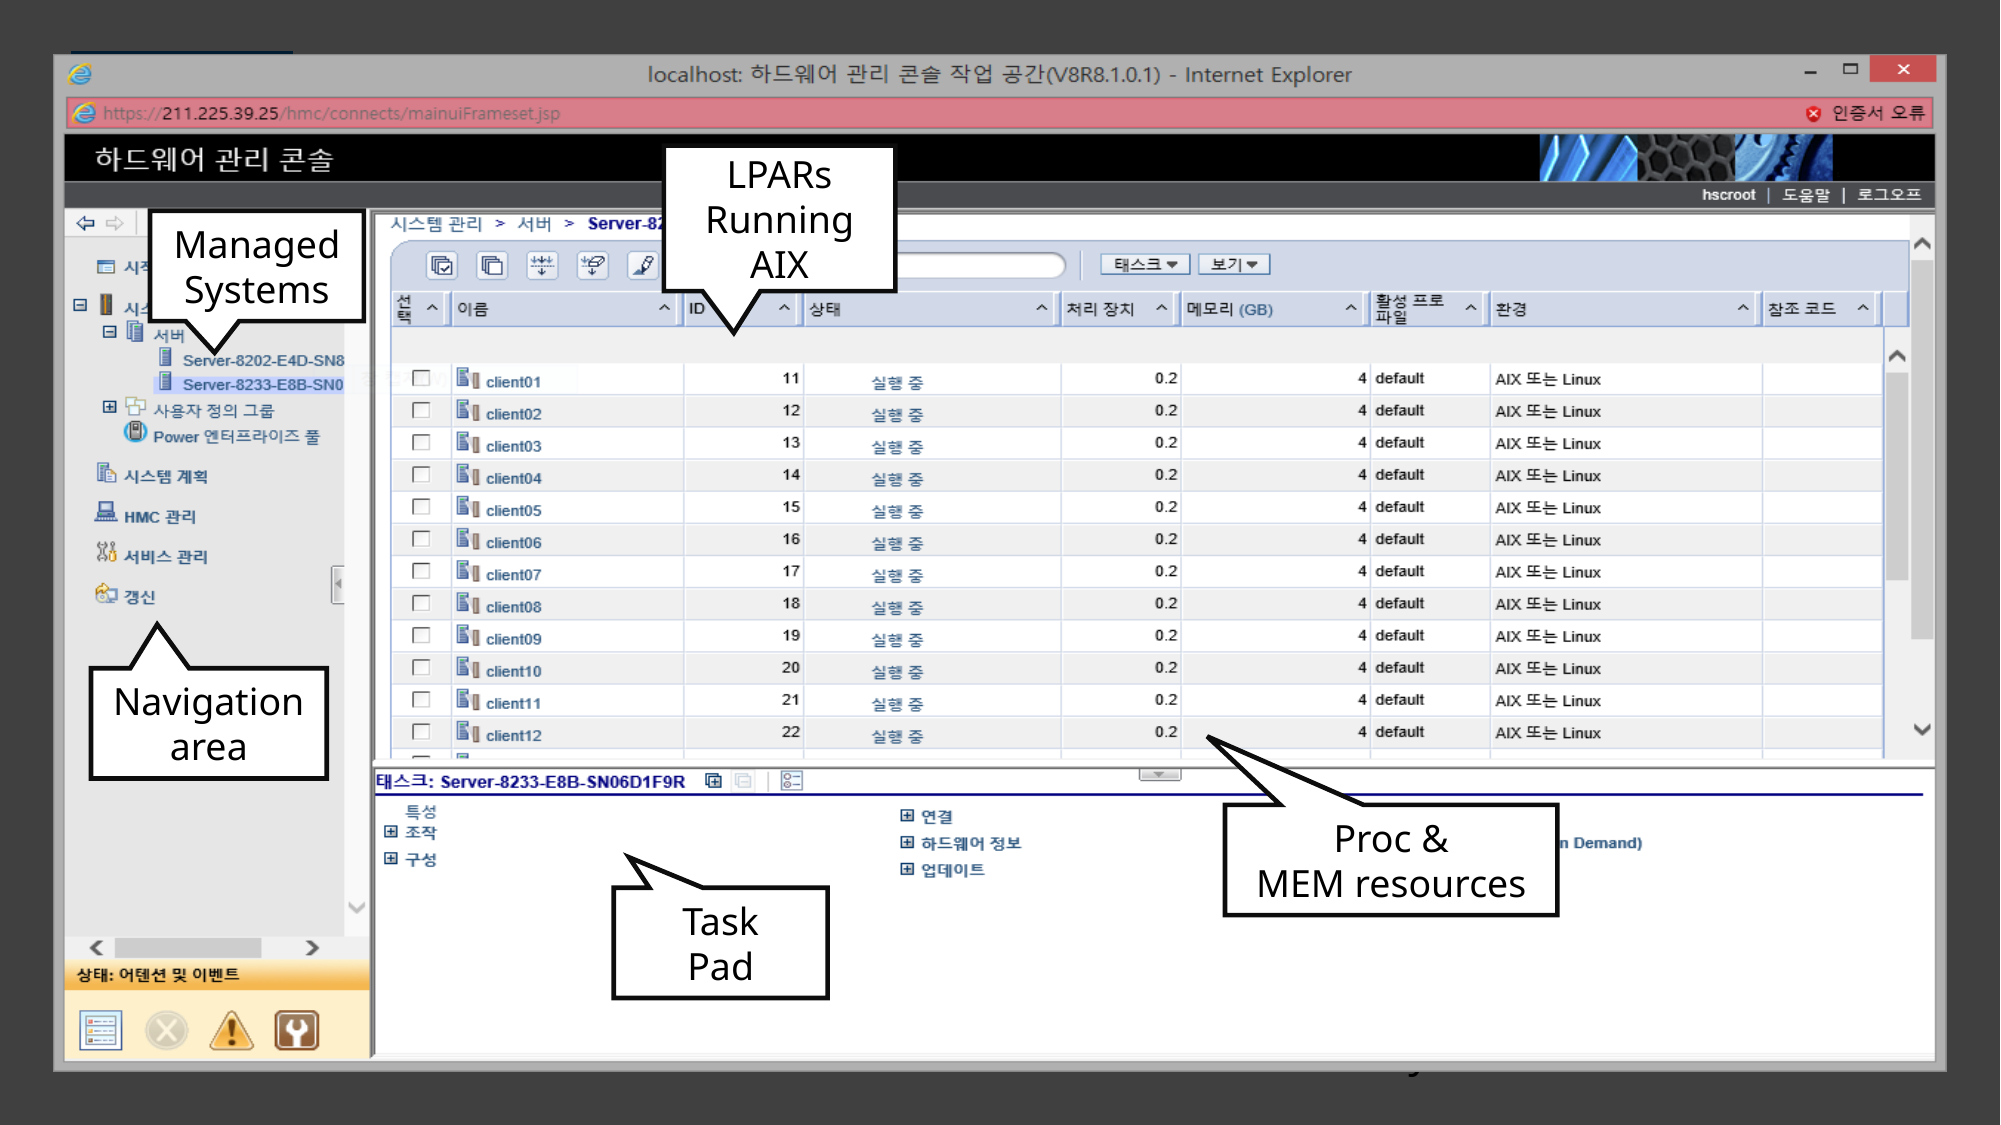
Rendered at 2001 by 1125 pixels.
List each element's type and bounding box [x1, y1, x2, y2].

text_box [0, 0, 2000, 1125]
picture [53, 54, 1947, 1072]
